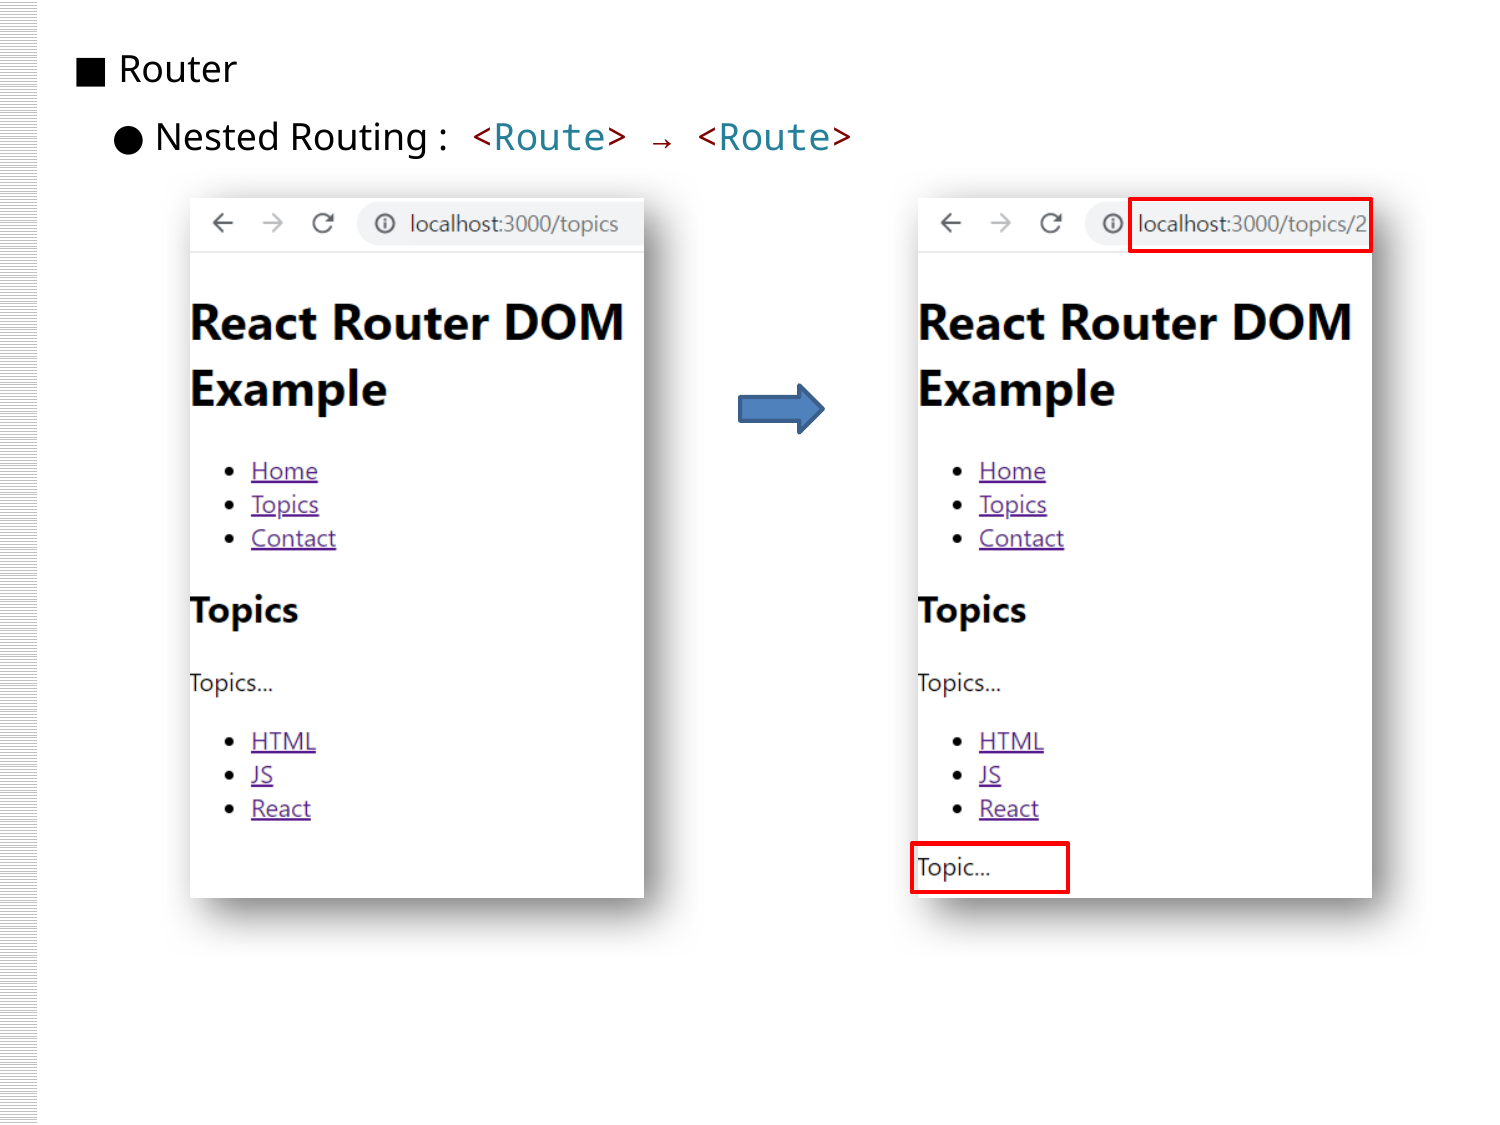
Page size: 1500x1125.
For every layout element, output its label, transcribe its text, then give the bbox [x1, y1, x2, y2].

text_box [738, 383, 825, 435]
picture [190, 198, 644, 898]
picture [918, 198, 1372, 898]
text_box ■ Router ● Nested Routing : <Route> → <Route> [58, 15, 868, 233]
